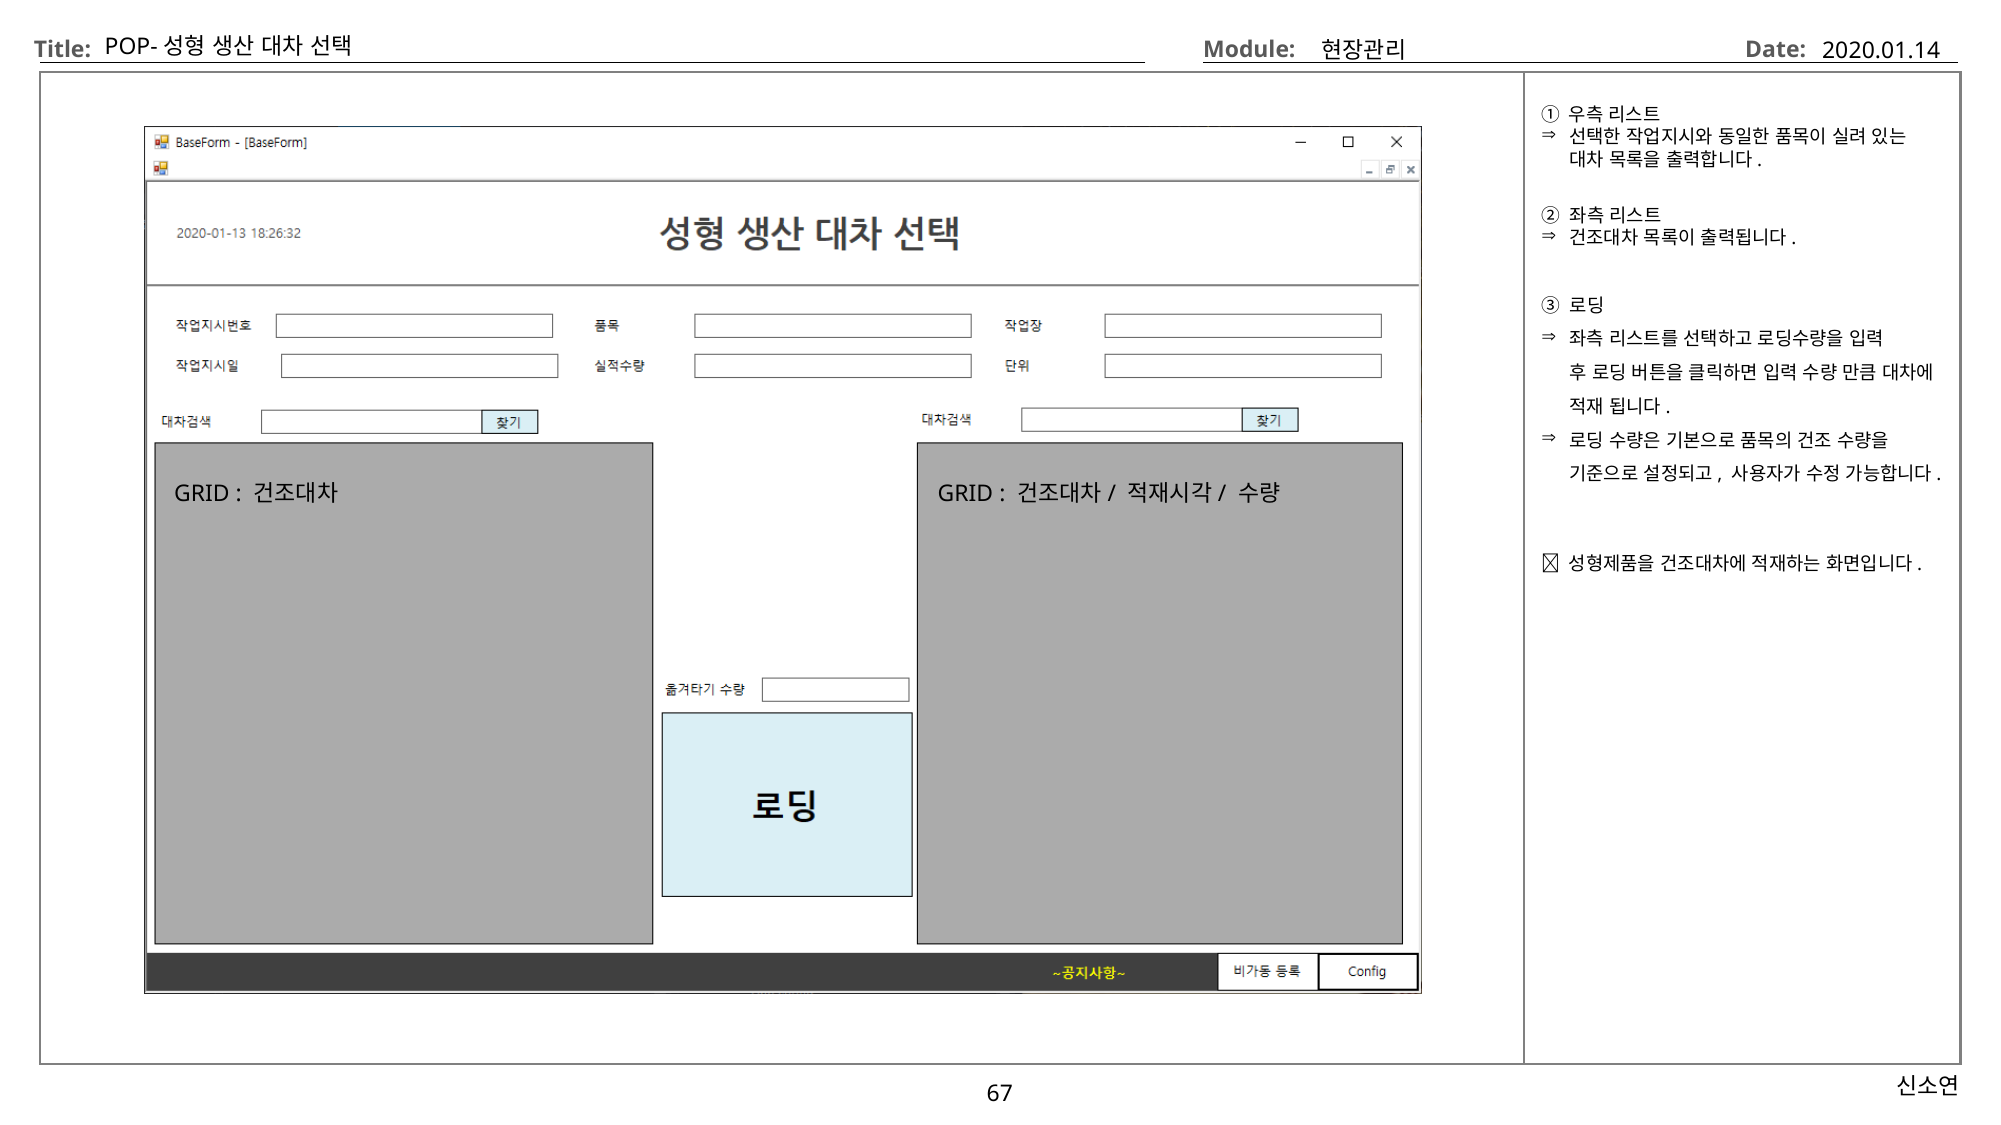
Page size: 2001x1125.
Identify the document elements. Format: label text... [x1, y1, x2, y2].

list 신소연 [1526, 1067, 1960, 1103]
text_box ① 우측 리스트 선택한 작업지시와 동일한 품목이 실려 있는 대차 목록을 출력합니다. ② 좌측 리스트 건조대차 목록이 출력됩니다. ③ 로딩 좌측 리스트를 선택하고 로딩수량을 입력 후 로딩 버튼을 클릭하면 입력 수량 만큼 대차에 적재 됩니다. 로딩 수량은 기본으로 품목의 건조 수량을 기준으로 설정되고, 사용자가 수정 가능합니다.  성형제품을 건조대차에 적재하는 화면입니다. [1526, 72, 1960, 650]
list 2020.01.14 [1822, 31, 1990, 67]
title POP-성형 생산 대차 선택 [104, 29, 1123, 66]
picture [144, 126, 1422, 994]
list 현장관리 [1321, 31, 1651, 67]
